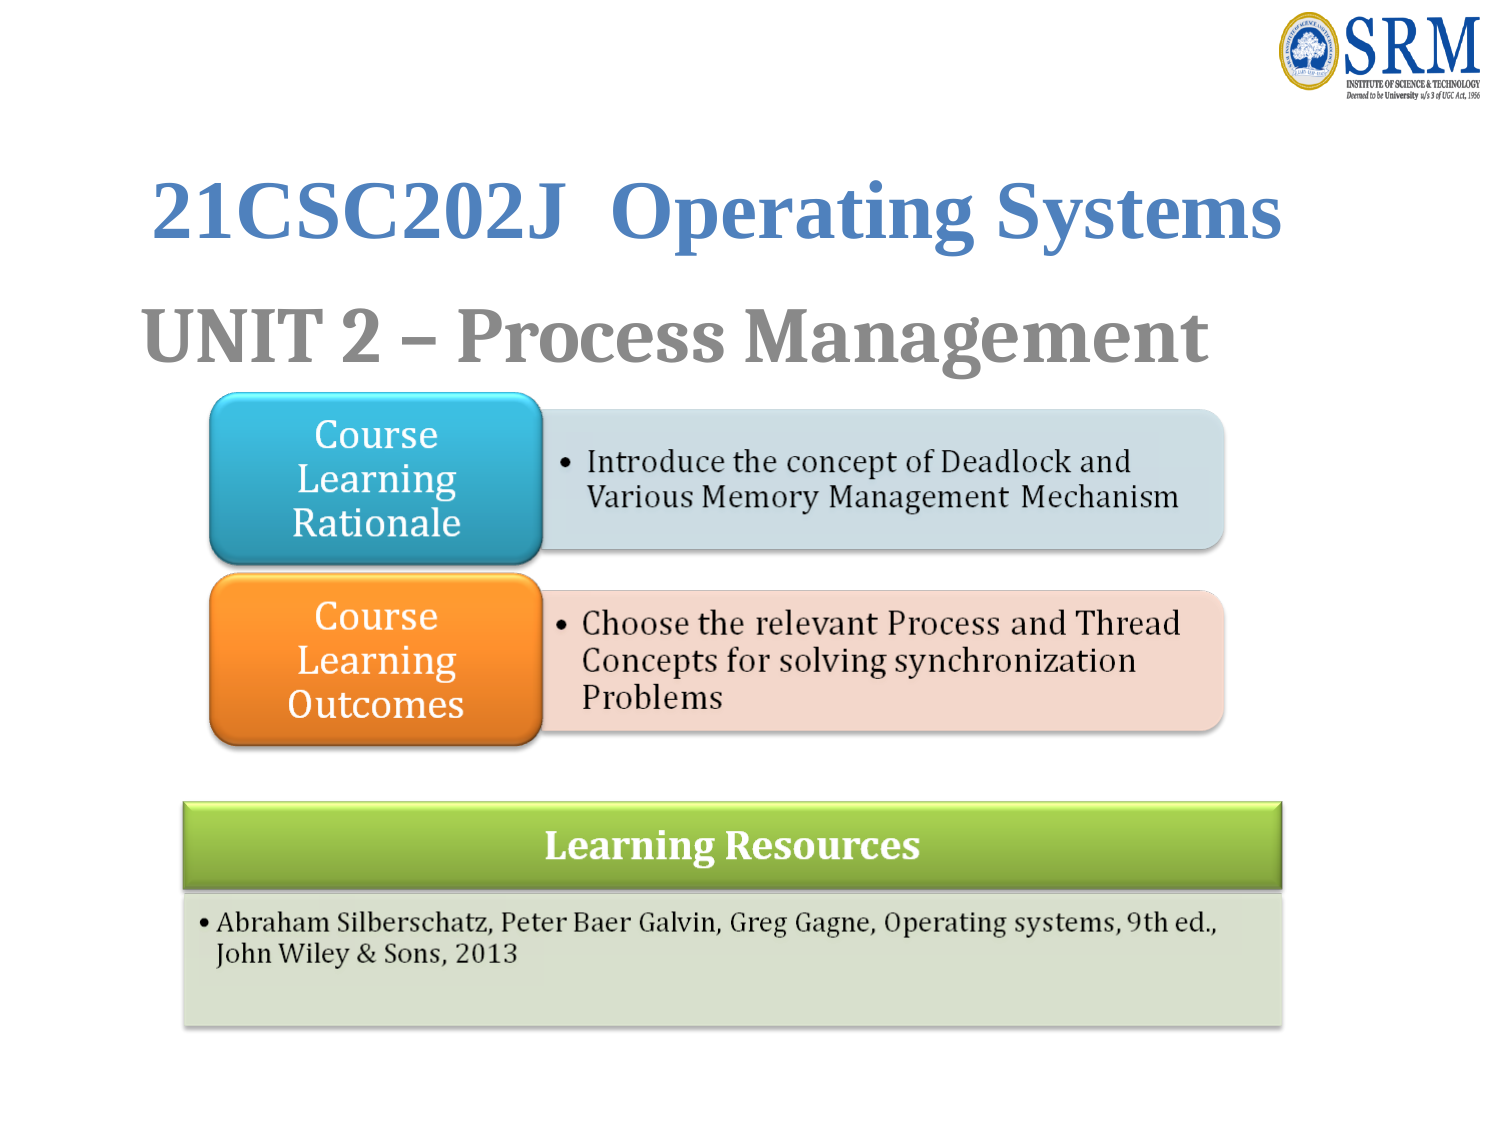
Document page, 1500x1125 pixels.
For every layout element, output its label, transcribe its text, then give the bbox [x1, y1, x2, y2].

picture [184, 387, 1251, 760]
picture [171, 796, 1291, 1039]
subtitle UNIT 2 – Process Management [125, 275, 1250, 547]
title 21CSC202J Operating Systems [48, 69, 1387, 367]
picture [1279, 12, 1481, 101]
